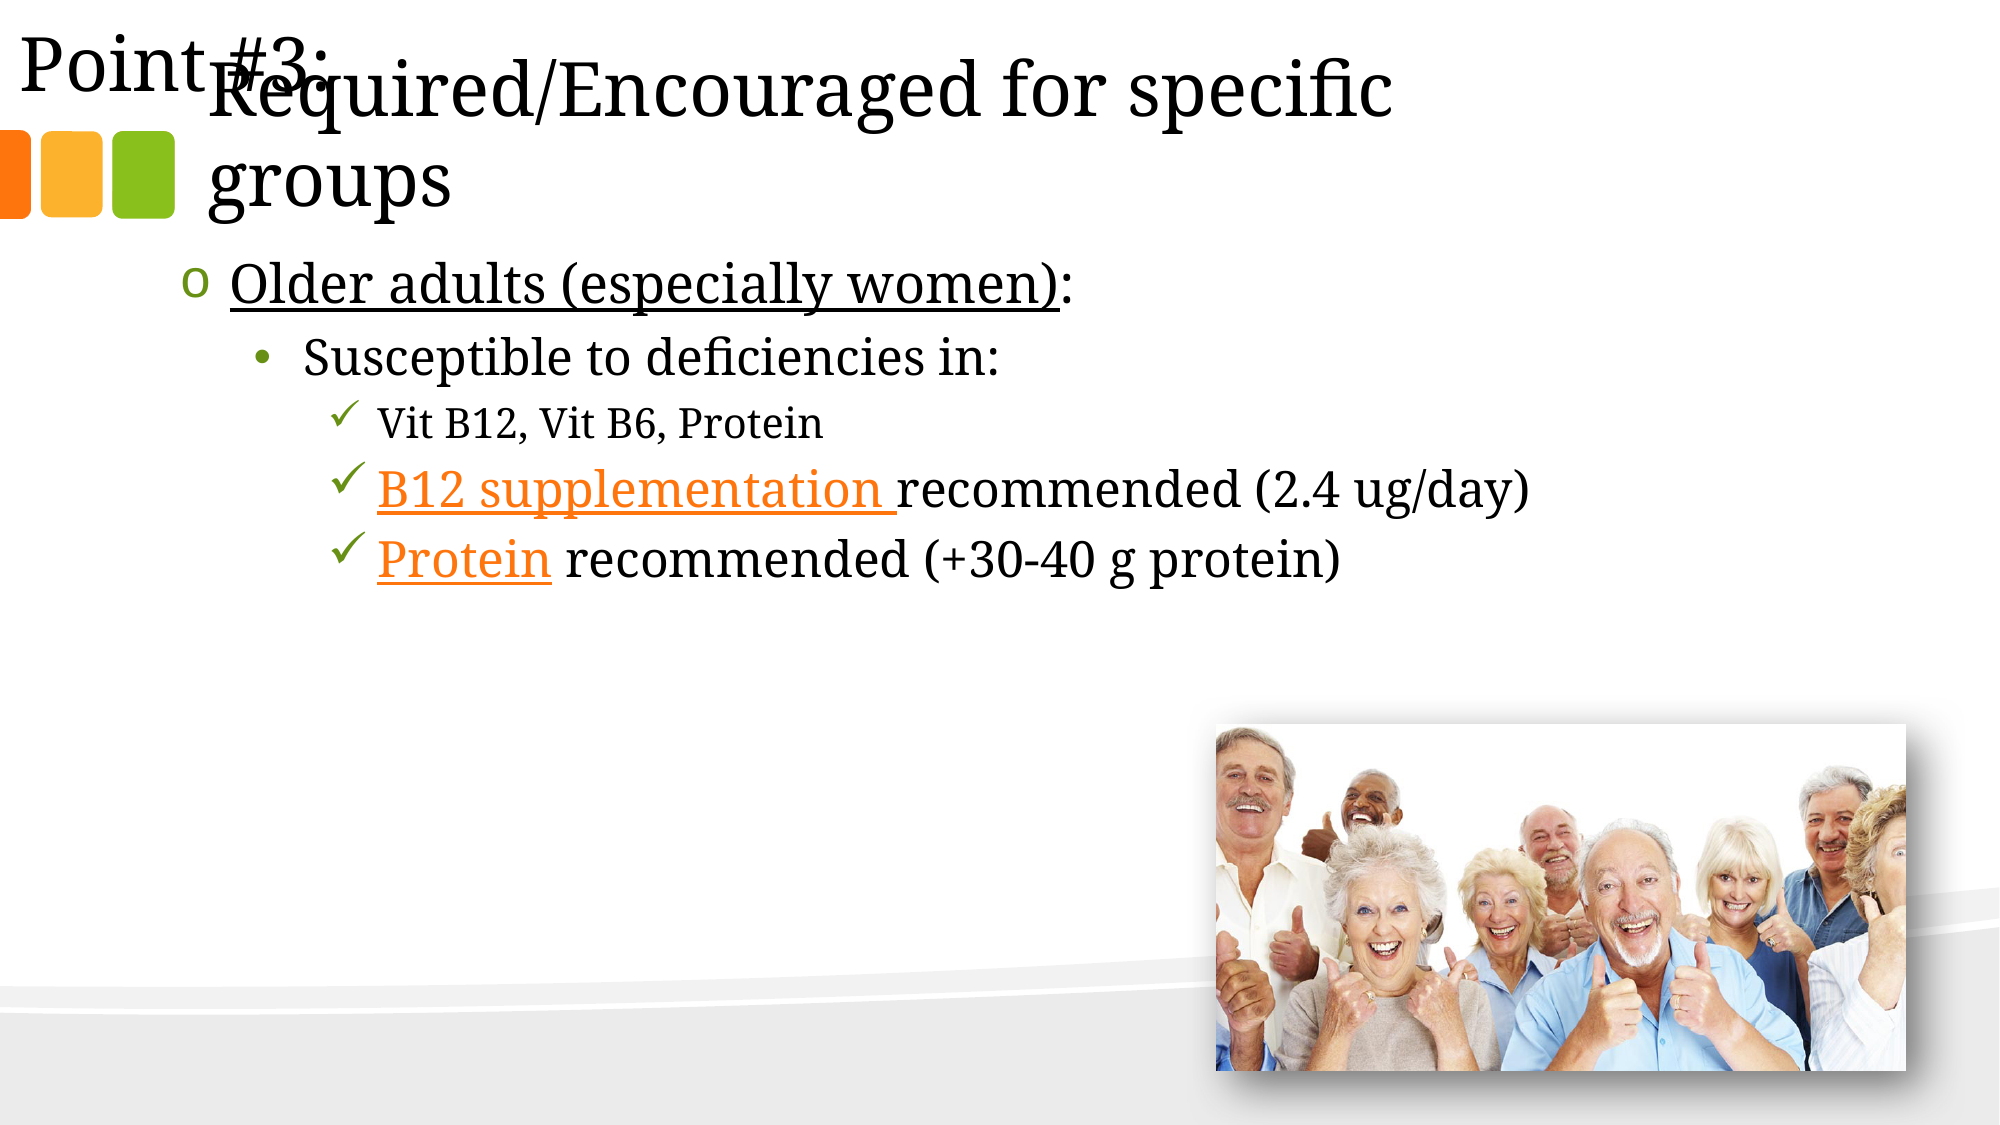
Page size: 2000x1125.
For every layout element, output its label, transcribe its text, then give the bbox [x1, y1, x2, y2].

picture [0, 130, 32, 219]
text_box Required/Encouraged for specific groups [187, 94, 1575, 232]
text_box Older adults (especially women): Susceptible to deficiencies in: Vit B12, Vit B6, Protein B12 supplementation recommended (2.4 ug/day) Protein recommended (+30-40 g protein) [11, 246, 1946, 913]
title Point #3: [0, 16, 1713, 116]
text_box [111, 130, 176, 220]
picture [1216, 724, 1907, 1072]
